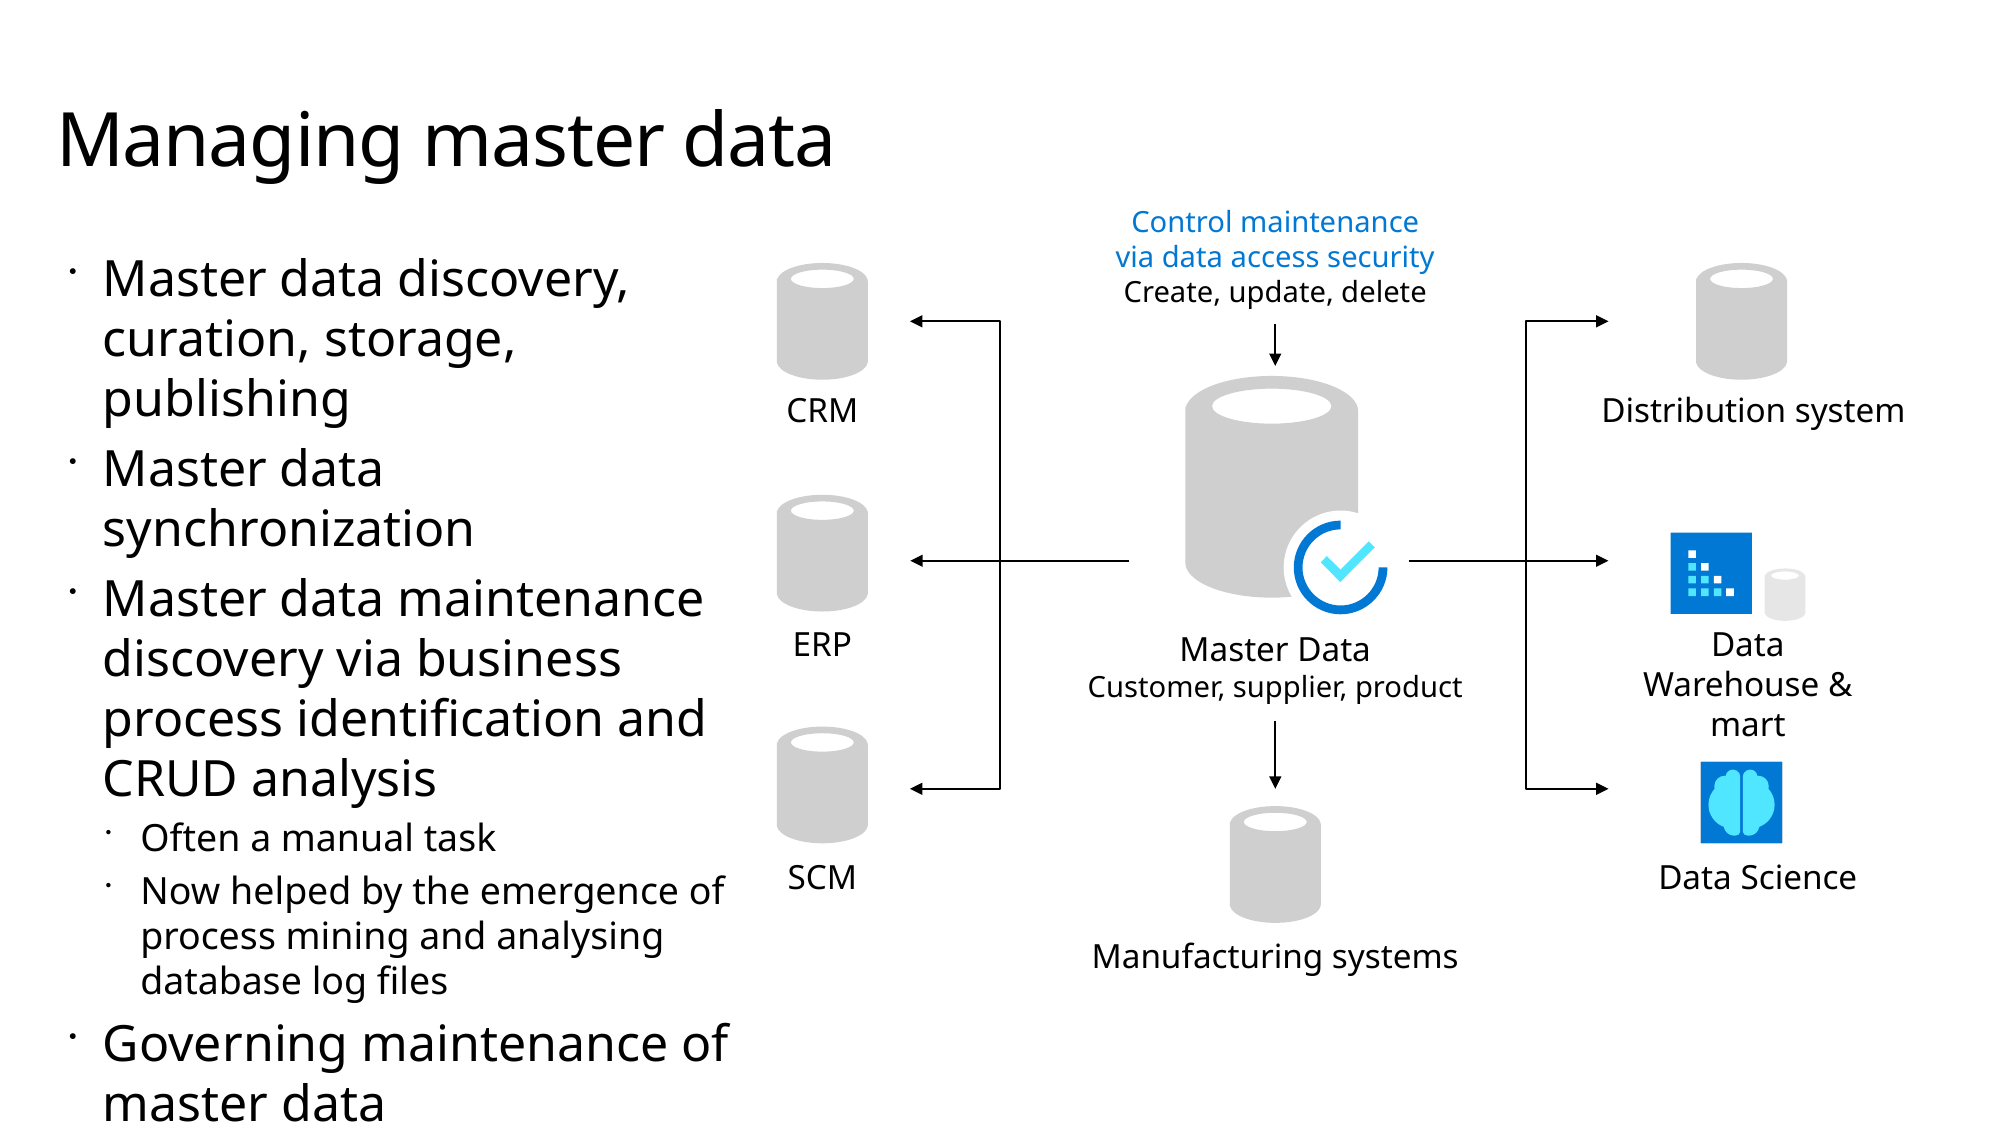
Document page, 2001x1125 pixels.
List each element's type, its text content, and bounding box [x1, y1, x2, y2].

text_box Control maintenance via data access security Create, update, delete [1096, 196, 1454, 316]
text_box SCM [772, 849, 872, 904]
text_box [1408, 321, 1609, 790]
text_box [1670, 532, 1753, 615]
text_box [909, 321, 1130, 790]
text_box ERP [777, 615, 867, 671]
text_box [776, 493, 869, 613]
text_box [1695, 262, 1788, 381]
text_box [1763, 567, 1807, 622]
text_box Manufacturing systems [1049, 927, 1502, 983]
title Managing master data [56, 76, 1866, 197]
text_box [1700, 761, 1783, 844]
text_box CRM [771, 381, 874, 437]
text_box [776, 262, 869, 381]
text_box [1185, 375, 1398, 625]
text_box Master Data Customer, supplier, product [1130, 620, 1408, 711]
text_box Distribution system [1609, 381, 1921, 437]
text_box Data Science [1643, 849, 1873, 904]
list Master data discovery, curation, storage, publishing Master data synchronization Master data maintenance discovery via business process identification and CRUD analysis Often a manual task Now helped by the emergence of process mining and analysing database log files Governing maintenance of master data [65, 246, 758, 1114]
text_box [1229, 805, 1322, 924]
text_box Data Warehouse & mart [1609, 615, 1888, 750]
text_box [776, 725, 869, 845]
